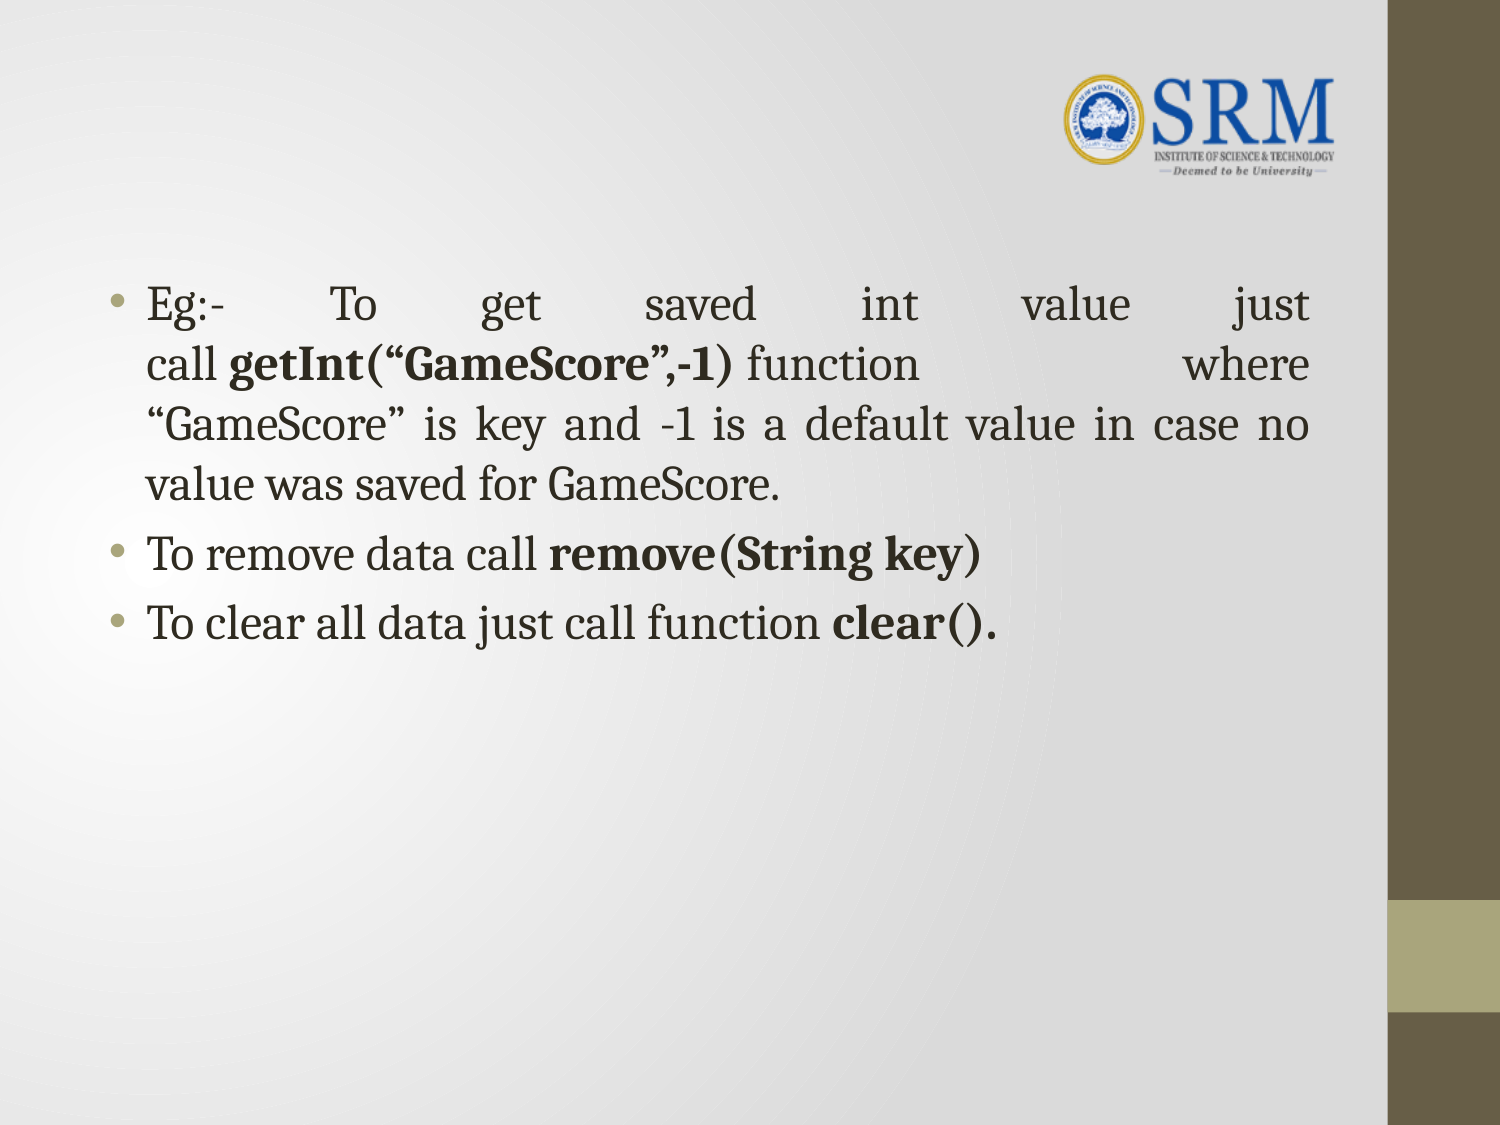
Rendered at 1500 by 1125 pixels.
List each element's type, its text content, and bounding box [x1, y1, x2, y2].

list Eg:- To get saved int value just call getInt(“GameScore”,-1) function where “GameScore” is key and -1 is a default value in case no value was saved for GameScore. To remove data call remove(String key) To clear all data just call function clear(). [75, 262, 1325, 1050]
picture [1062, 37, 1338, 213]
